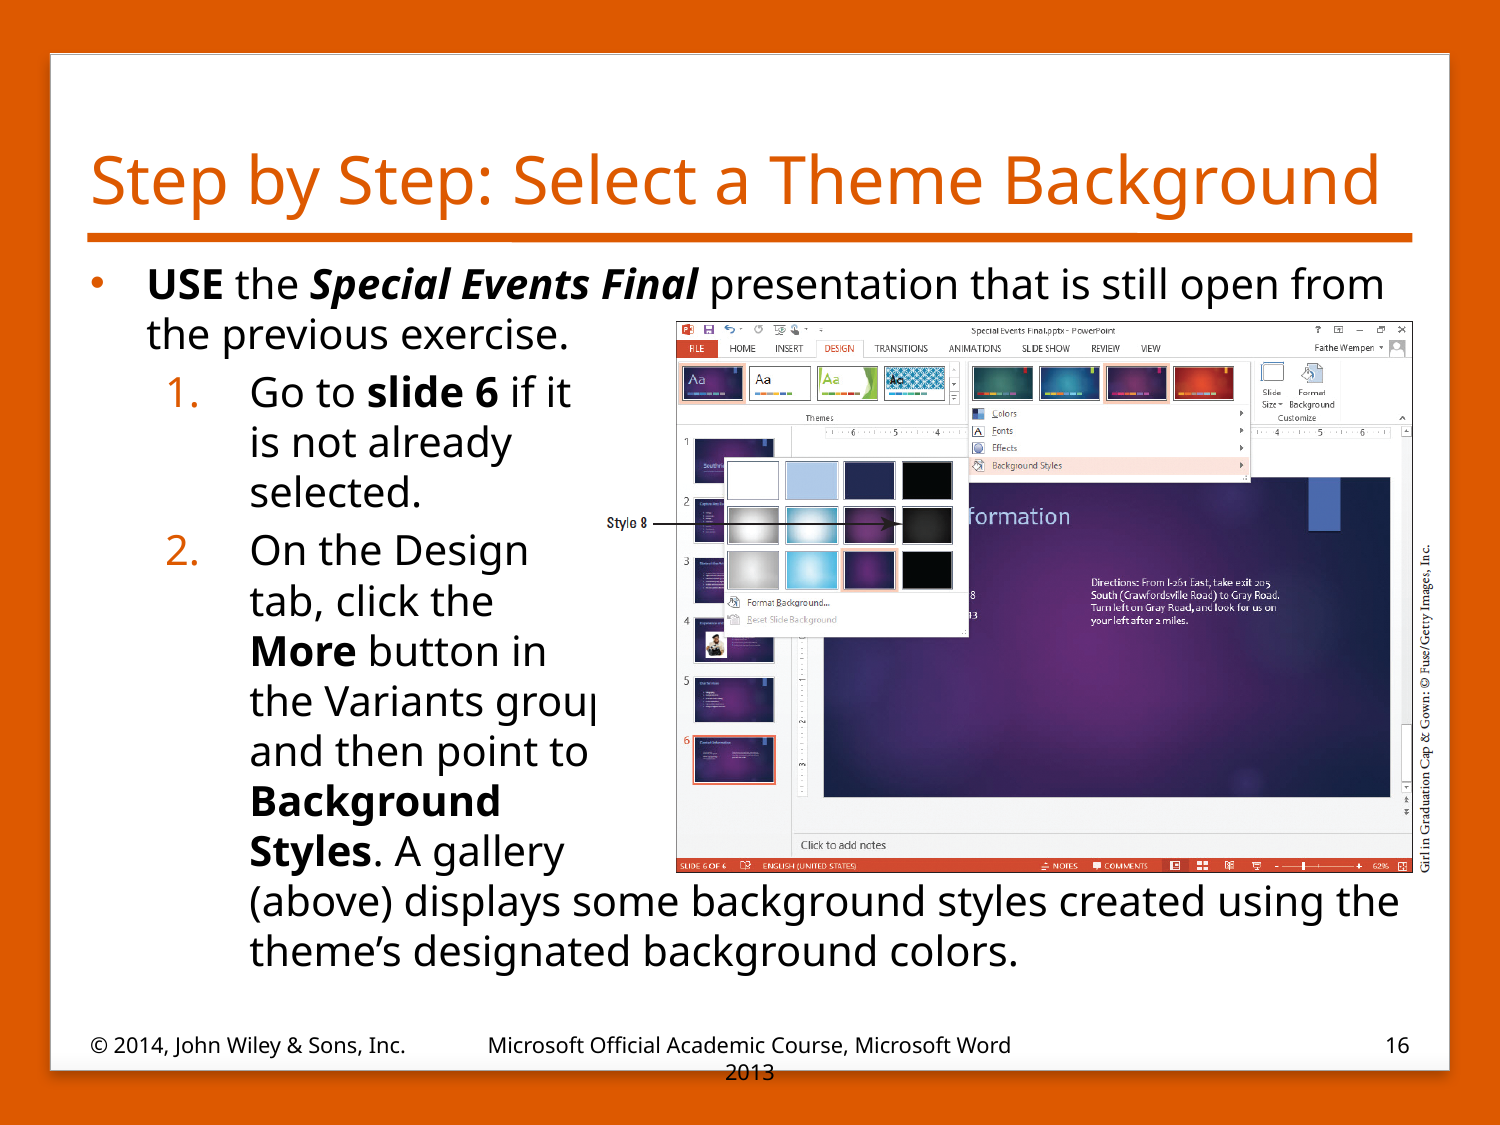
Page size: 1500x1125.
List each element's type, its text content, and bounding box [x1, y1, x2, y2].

slide_number 16 [1074, 1024, 1426, 1103]
title Step by Step: Select a Theme Background [74, 74, 1426, 226]
list USE the Special Events Final presentation that is still open from the previous exercise. Go to slide 6 if it is not already selected. On the Design tab, click the More button in the Variants group and then point to Background Styles. A gallery (above) displays some background styles created using the theme’s designated background colors. [75, 249, 1425, 1063]
slide_number © 2014, John Wiley & Sons, Inc. [74, 1024, 426, 1103]
footer Microsoft Official Academic Course, Microsoft Word 2013 [449, 1024, 1051, 1103]
picture [595, 312, 1438, 884]
